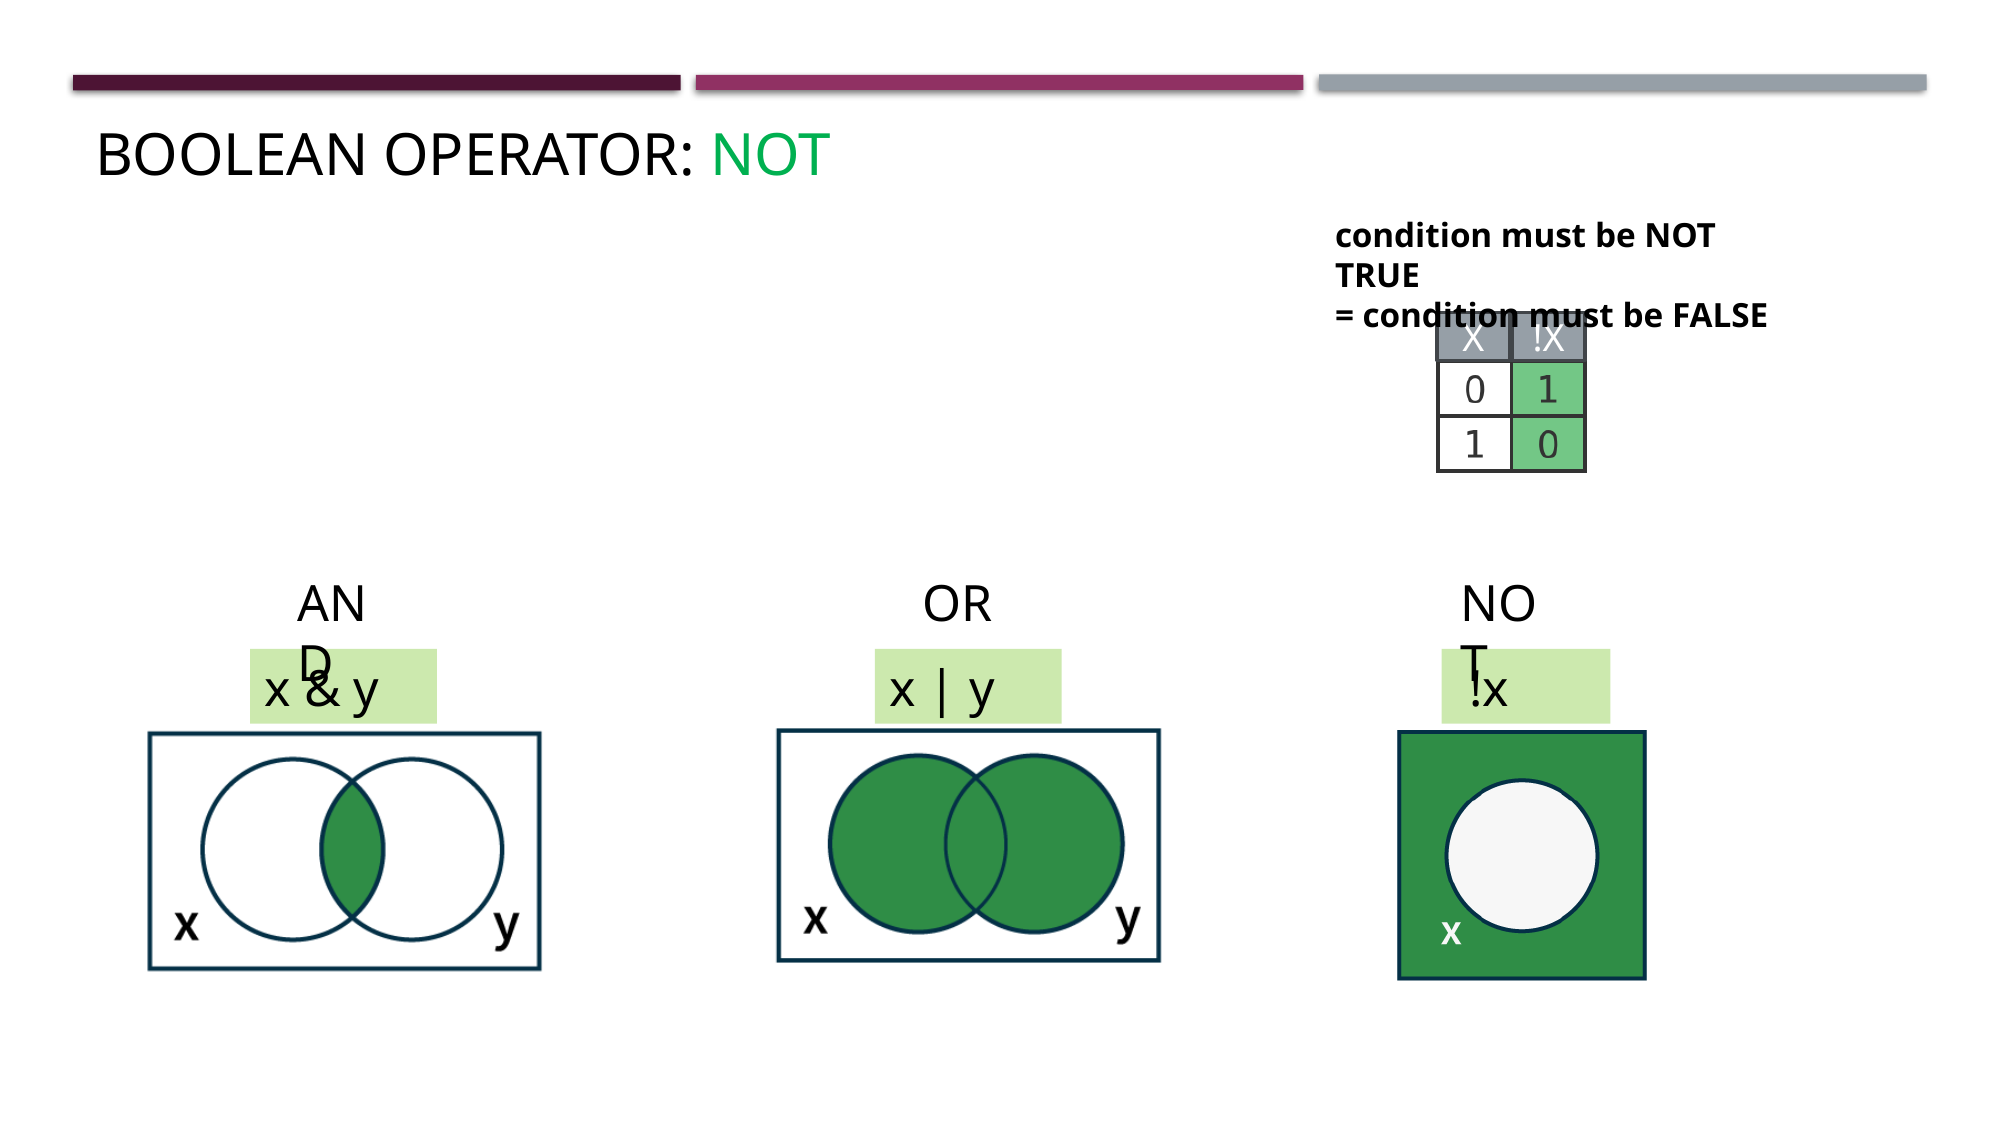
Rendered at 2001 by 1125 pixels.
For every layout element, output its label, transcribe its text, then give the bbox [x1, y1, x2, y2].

text_box condition must be NOT TRUE = condition must be FALSE [1320, 206, 1812, 382]
text_box !x [1441, 648, 1611, 722]
text_box x | y [874, 648, 1062, 722]
picture [1425, 359, 1589, 477]
text_box NOT [1445, 563, 1567, 699]
text_box AND [282, 563, 404, 699]
text_box x & y [250, 648, 437, 722]
picture [773, 724, 1164, 975]
picture [140, 724, 547, 975]
picture [1390, 724, 1657, 988]
text_box OR [907, 563, 1029, 639]
title Boolean operator: NOT [80, 0, 1890, 196]
